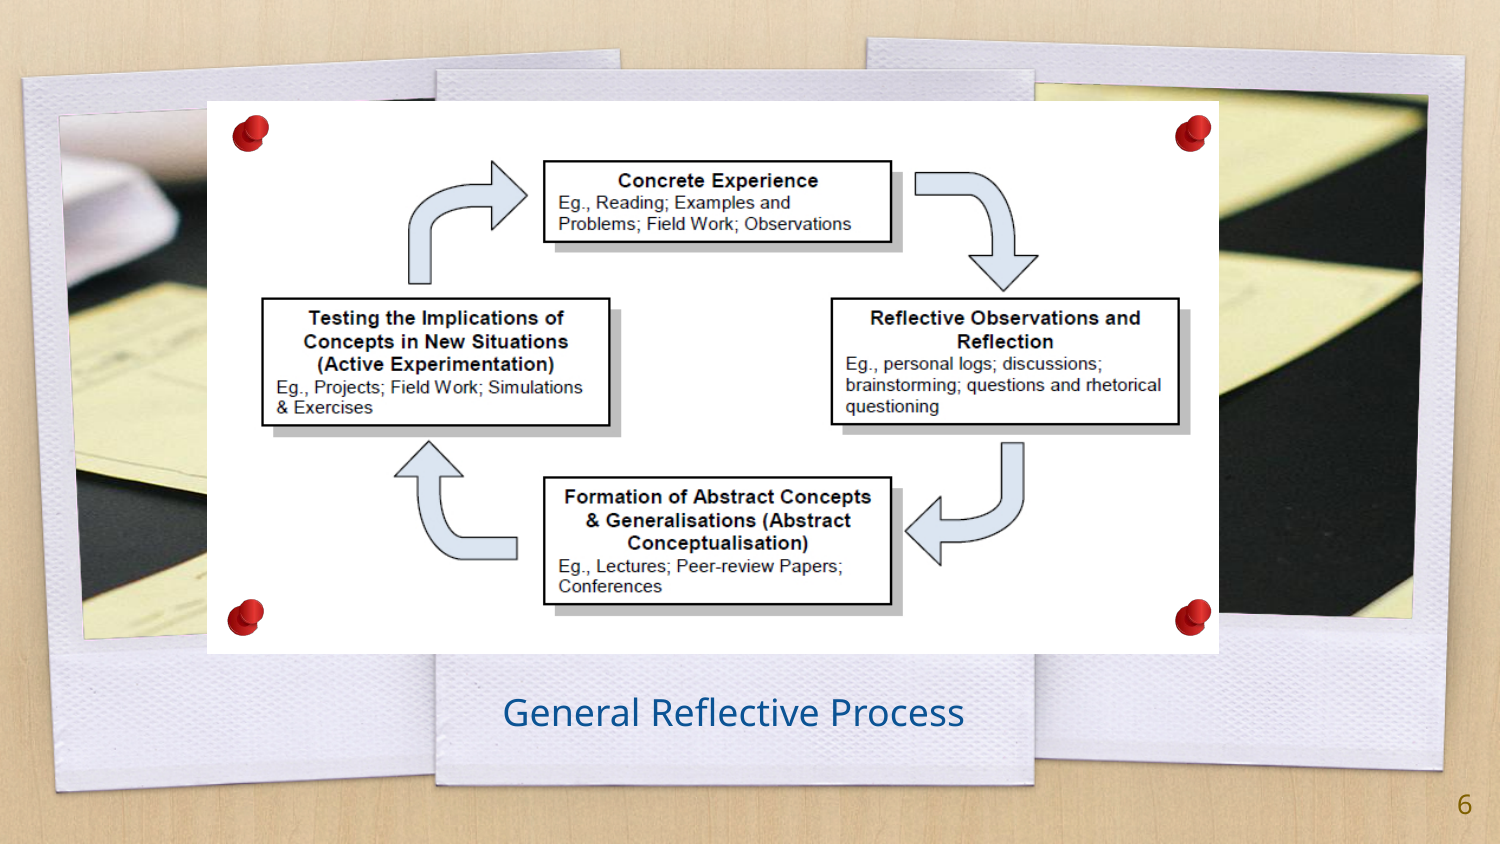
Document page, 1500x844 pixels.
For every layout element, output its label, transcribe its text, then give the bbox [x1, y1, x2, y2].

slide_number 6 [1429, 767, 1500, 844]
title General Reflective Process [436, 663, 1031, 788]
picture [0, 0, 1500, 844]
